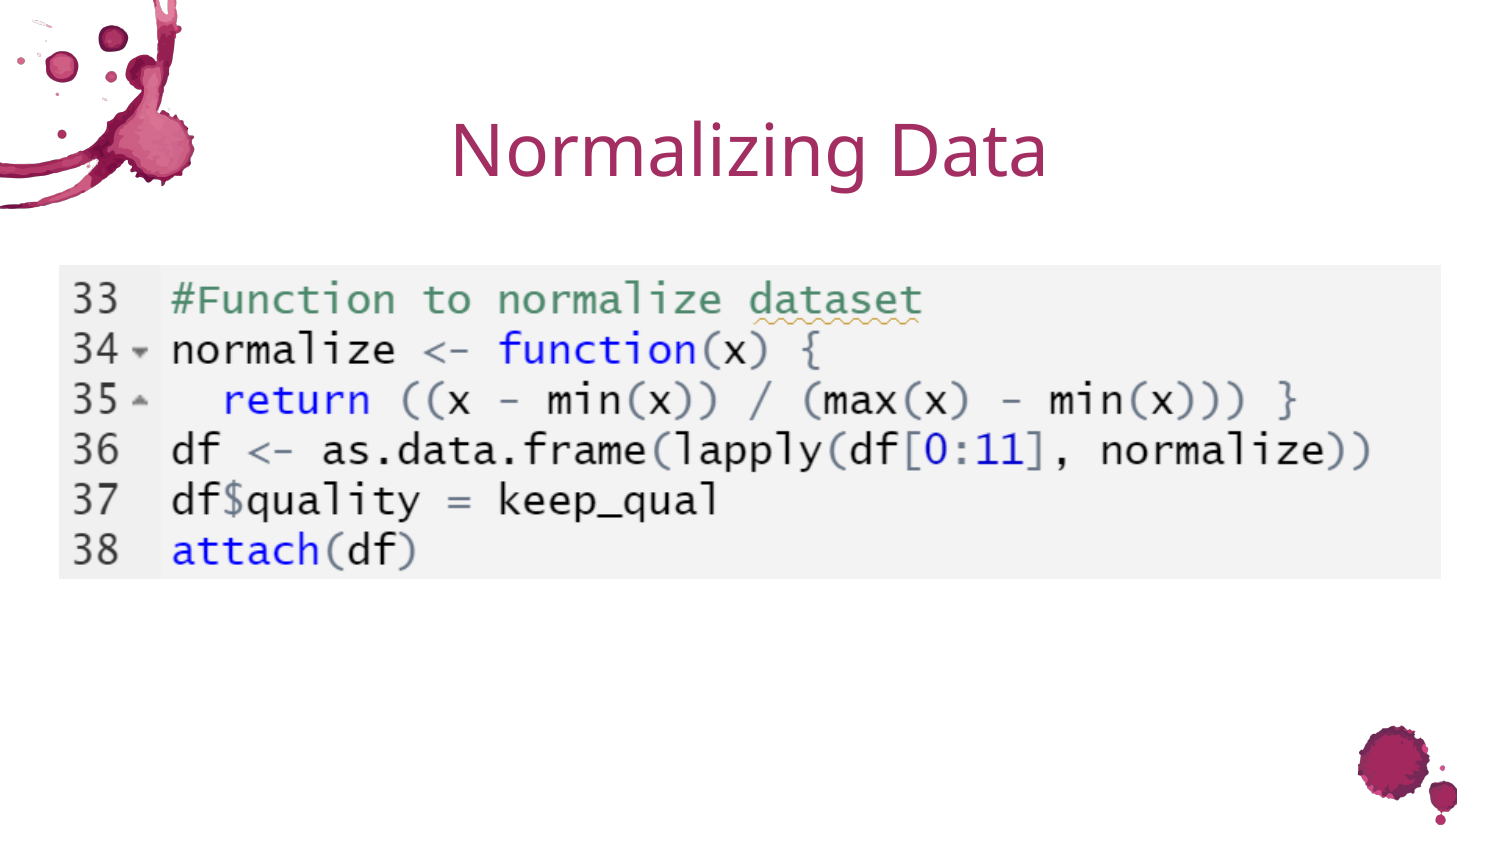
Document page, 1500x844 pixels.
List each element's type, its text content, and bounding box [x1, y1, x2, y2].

picture [0, 0, 206, 209]
title Normalizing Data [181, 88, 1318, 182]
picture [59, 265, 1441, 579]
picture [1358, 726, 1457, 825]
